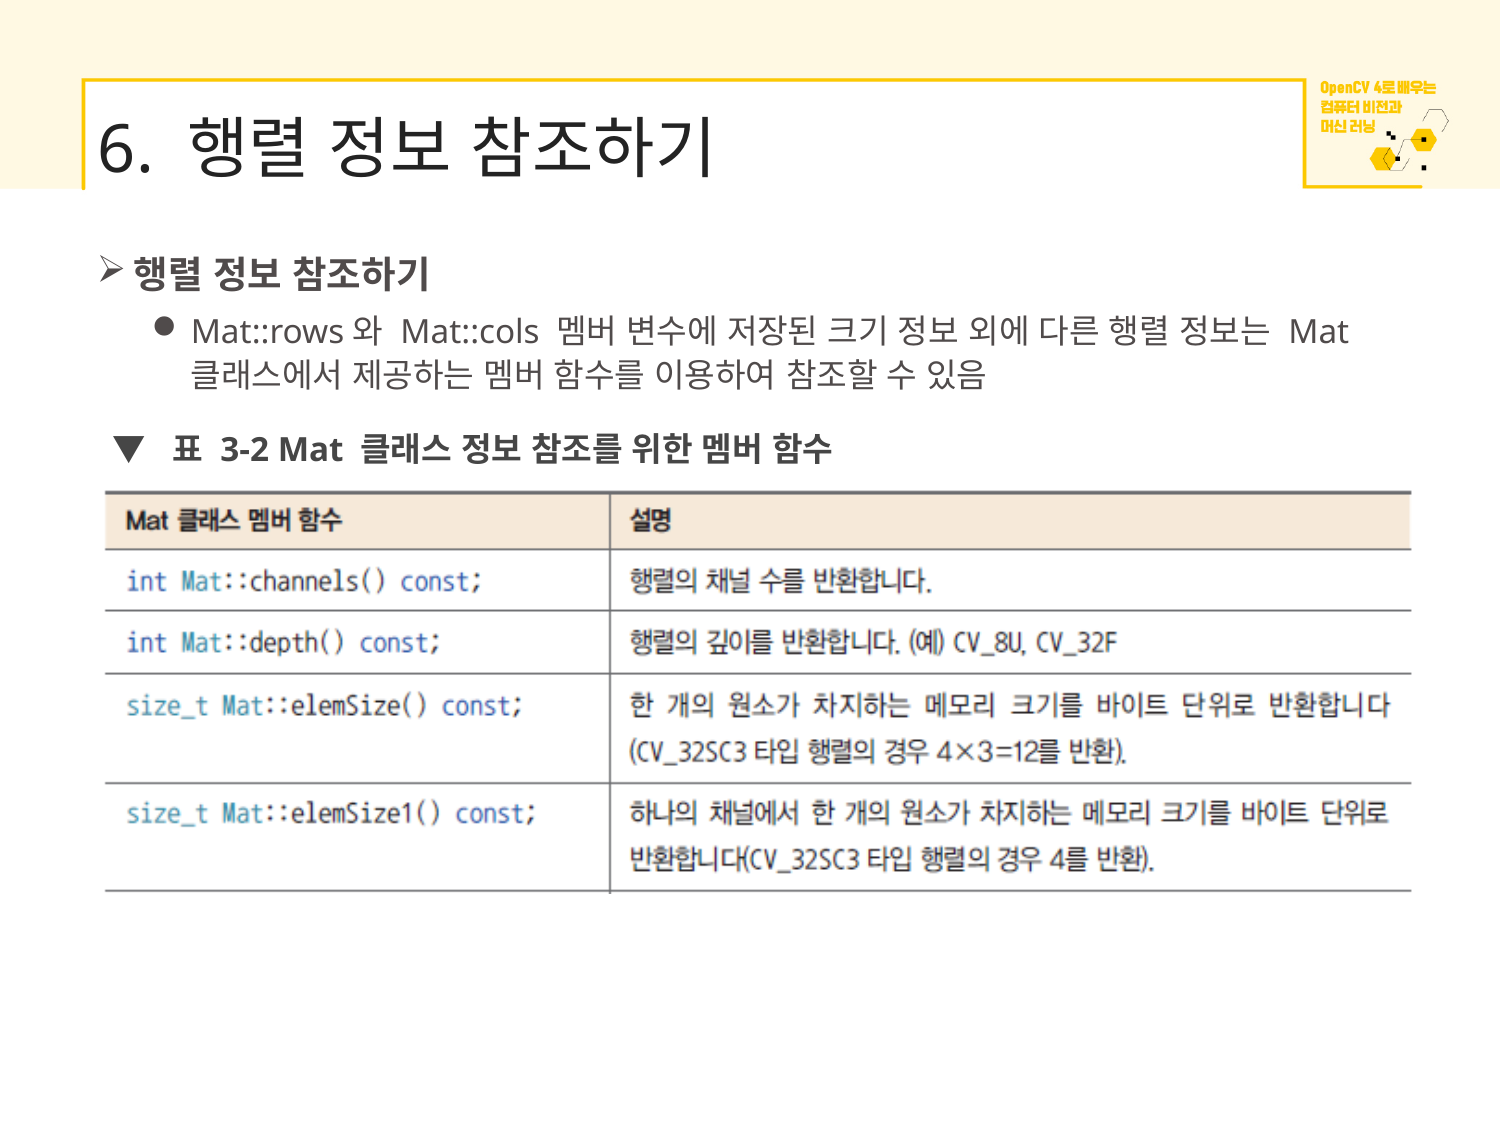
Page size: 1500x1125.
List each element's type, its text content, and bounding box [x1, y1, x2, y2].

text_box ▼ 표 3-2 Mat 클래스 정보 참조를 위한 멤버 함수 [97, 420, 1424, 483]
picture [0, 0, 1500, 1125]
list 행렬 정보 참조하기 Mat::rows와 Mat::cols 멤버 변수에 저장된 크기 정보 외에 다른 행렬 정보는 Mat 클래스에서 제공하는 멤버 함수를 이용하여 참조할 수 있음 [81, 239, 1412, 1054]
title 6. 행렬 정보 참조하기 [82, 61, 1413, 193]
